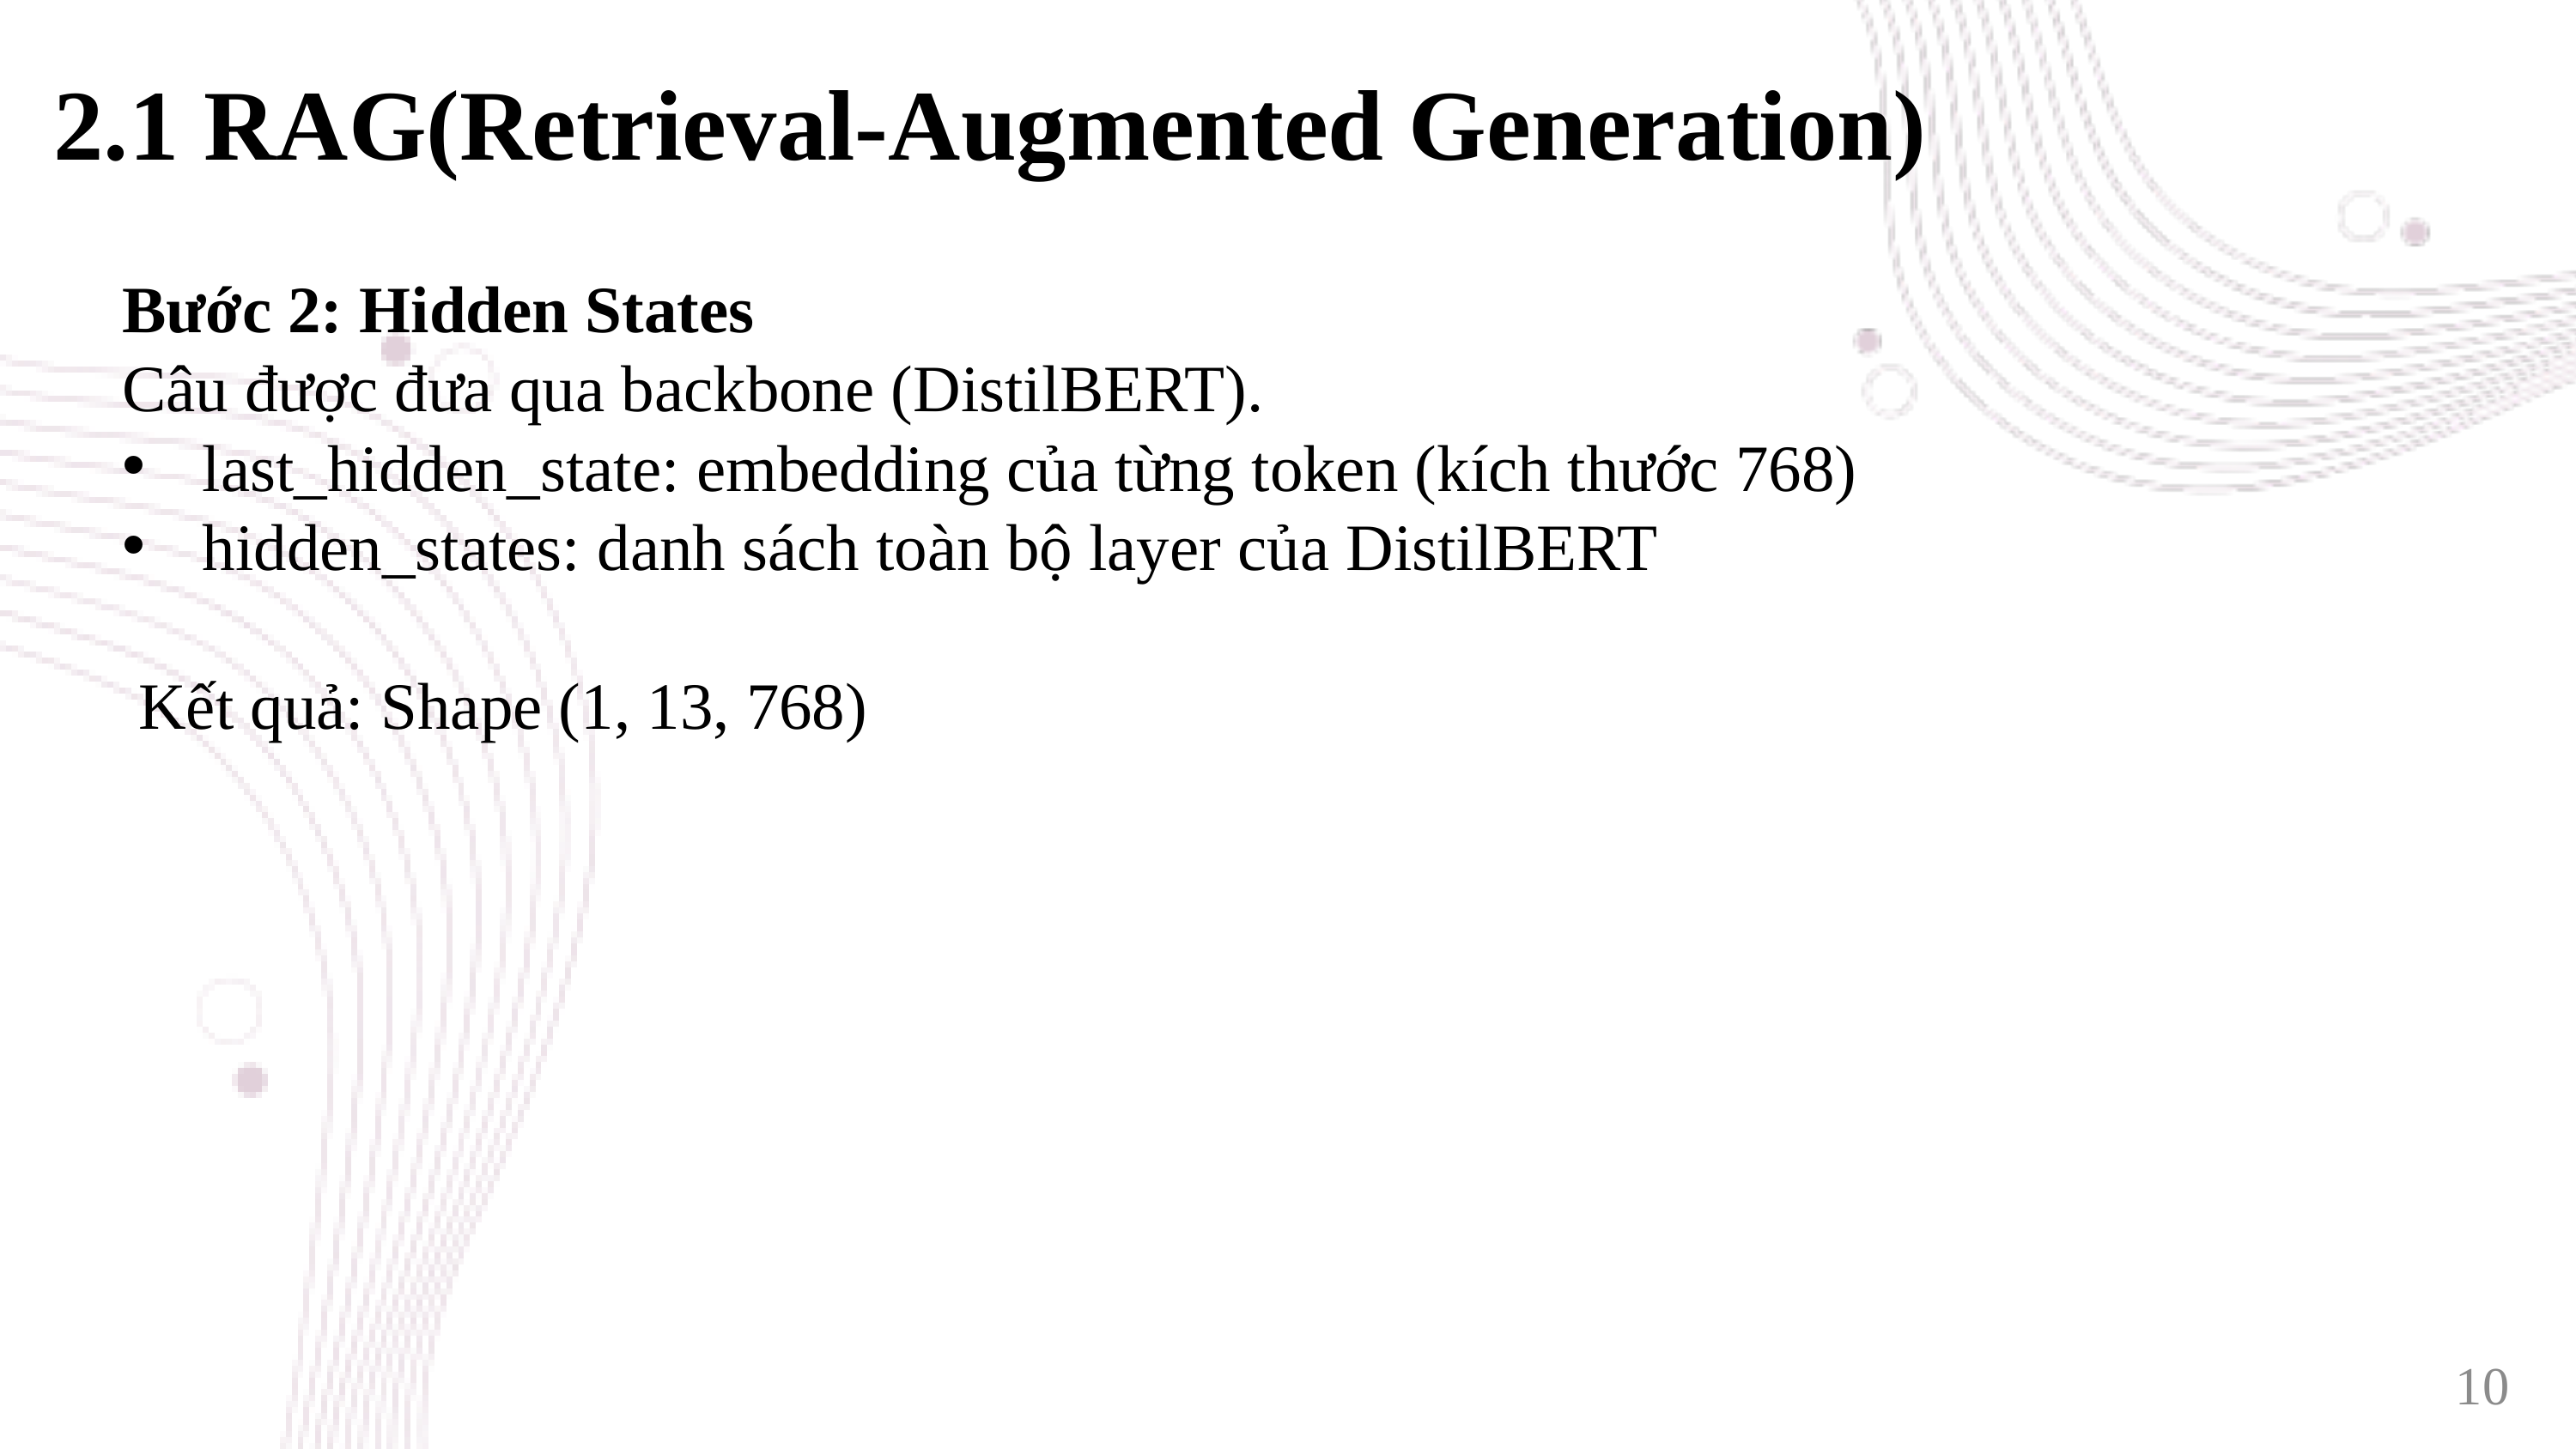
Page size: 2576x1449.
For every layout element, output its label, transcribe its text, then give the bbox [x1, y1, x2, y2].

picture [0, 230, 619, 1449]
picture [1780, 0, 2576, 704]
text_box 2.1 RAG(Retrieval-Augmented Generation) [53, 0, 1969, 180]
text_box Bước 2: Hidden States Câu được đưa qua backbone (DistilBERT). last_hidden_state: embedding của từng token (kích thước 768) hidden_states: danh sách toàn bộ layer của DistilBERT Kết quả: Shape (1, 13, 768) [621, 259, 2269, 749]
slide_number 10 [2221, 1357, 2523, 1410]
